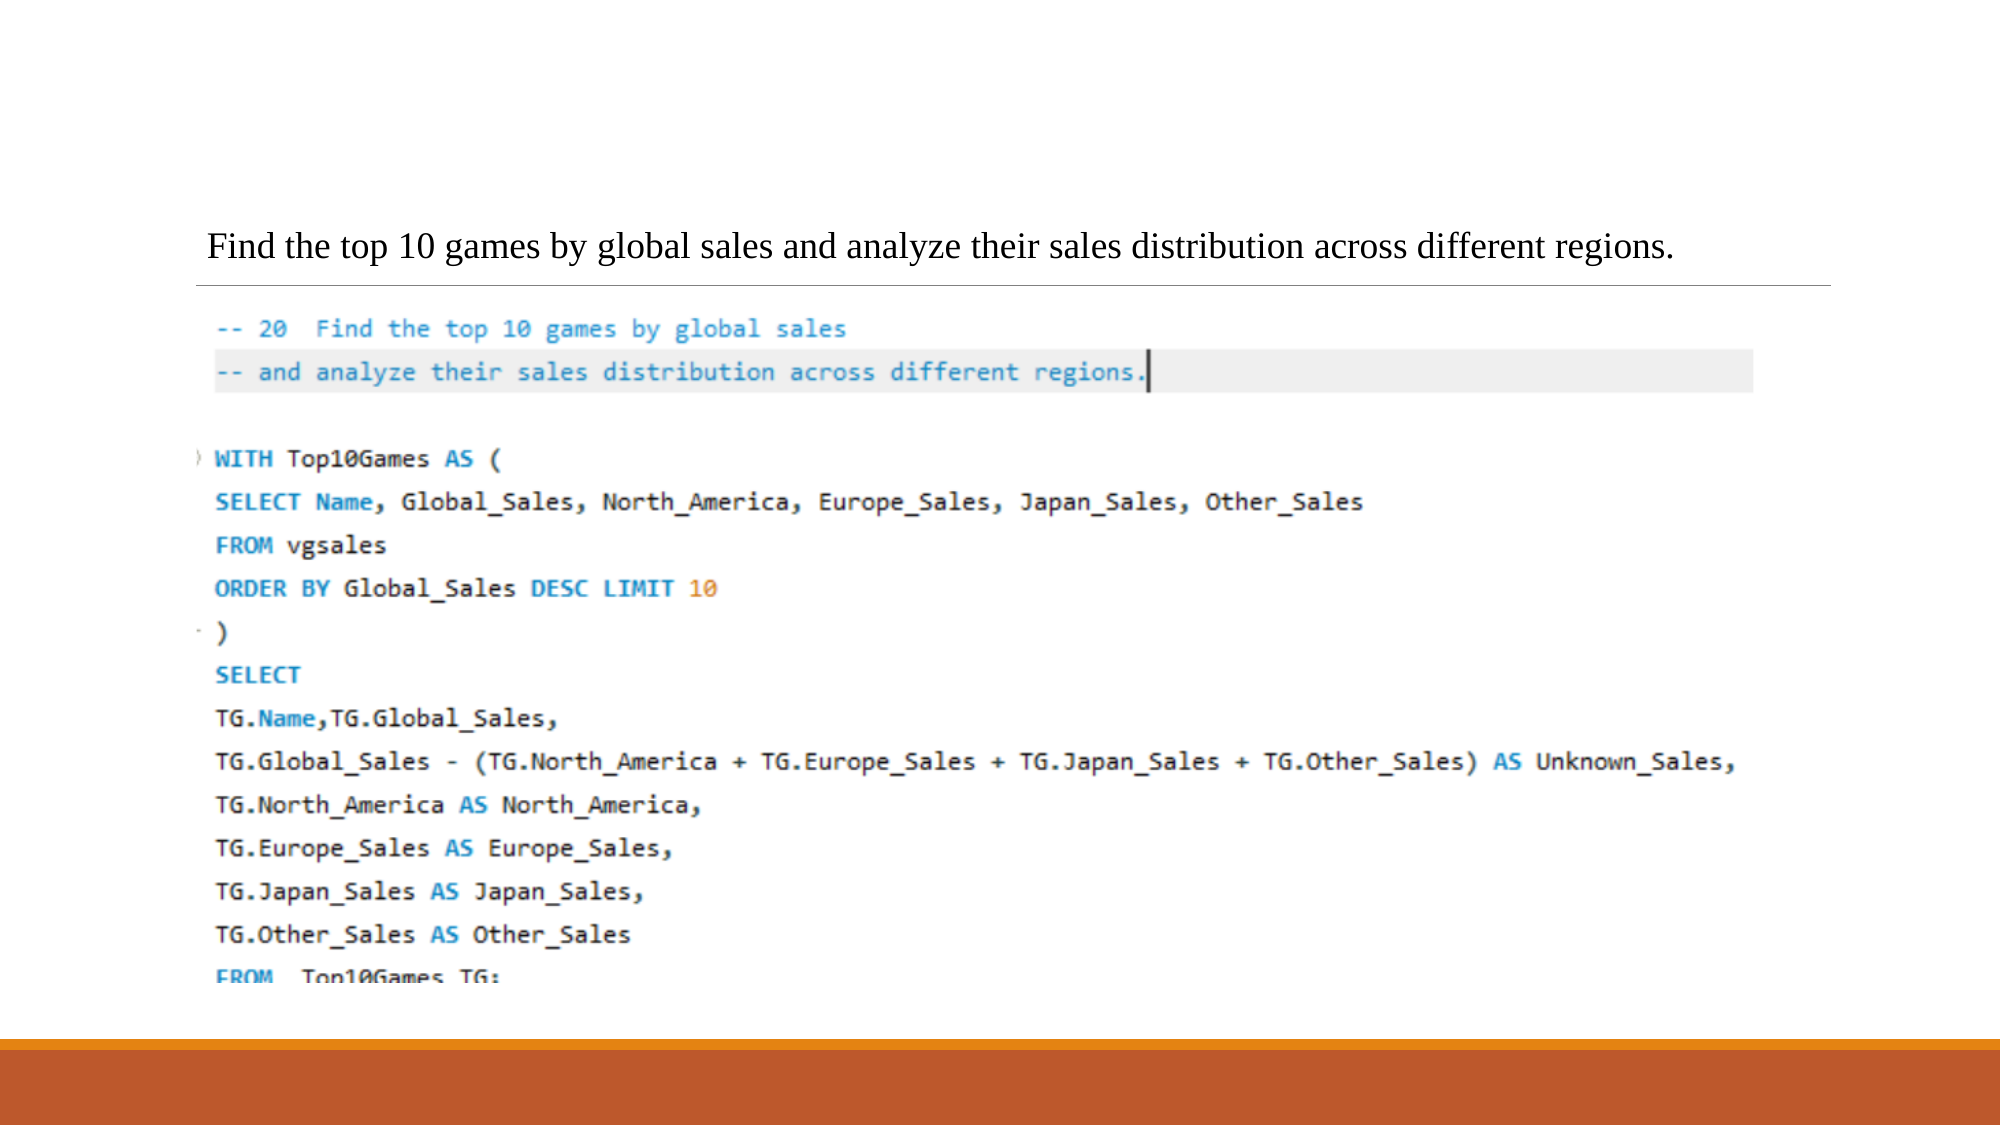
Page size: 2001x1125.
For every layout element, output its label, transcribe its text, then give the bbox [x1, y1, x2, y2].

text_box Find the top 10 games by global sales and analyze their sales distribution across different regions. [182, 213, 1818, 274]
text_box [196, 295, 1754, 983]
